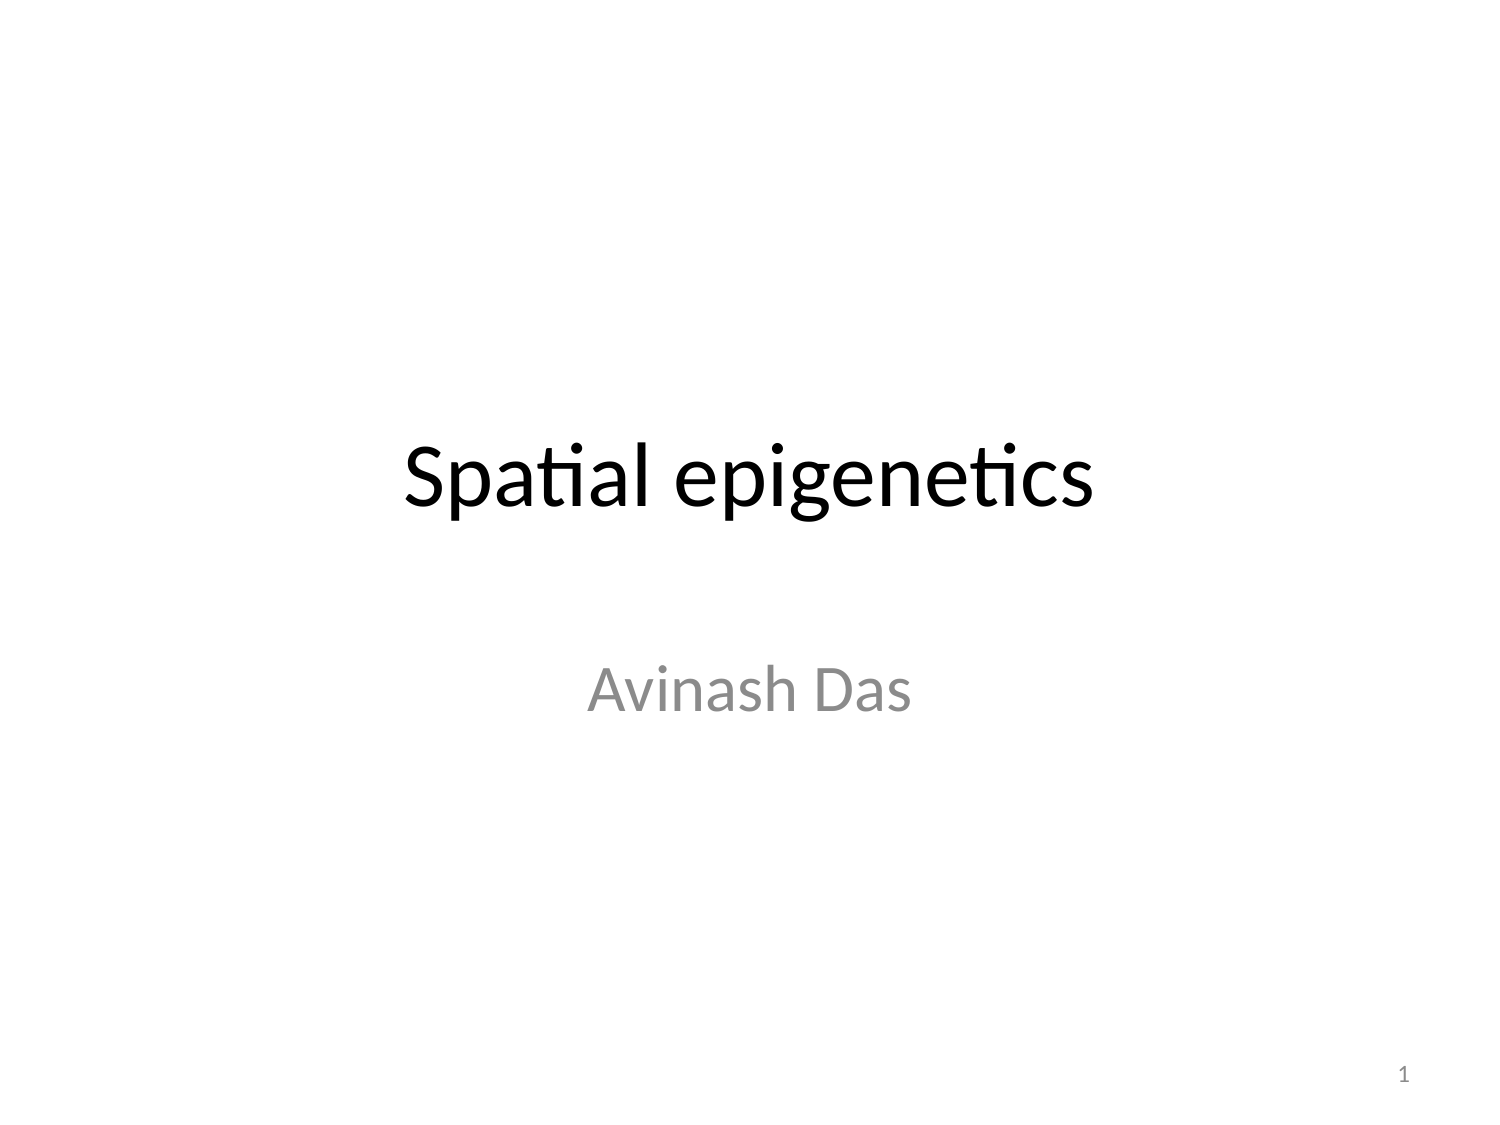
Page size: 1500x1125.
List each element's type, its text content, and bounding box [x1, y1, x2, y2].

title Spatial epigenetics [112, 349, 1388, 591]
subtitle Avinash Das [225, 637, 1275, 925]
slide_number 1 [1074, 1042, 1425, 1103]
